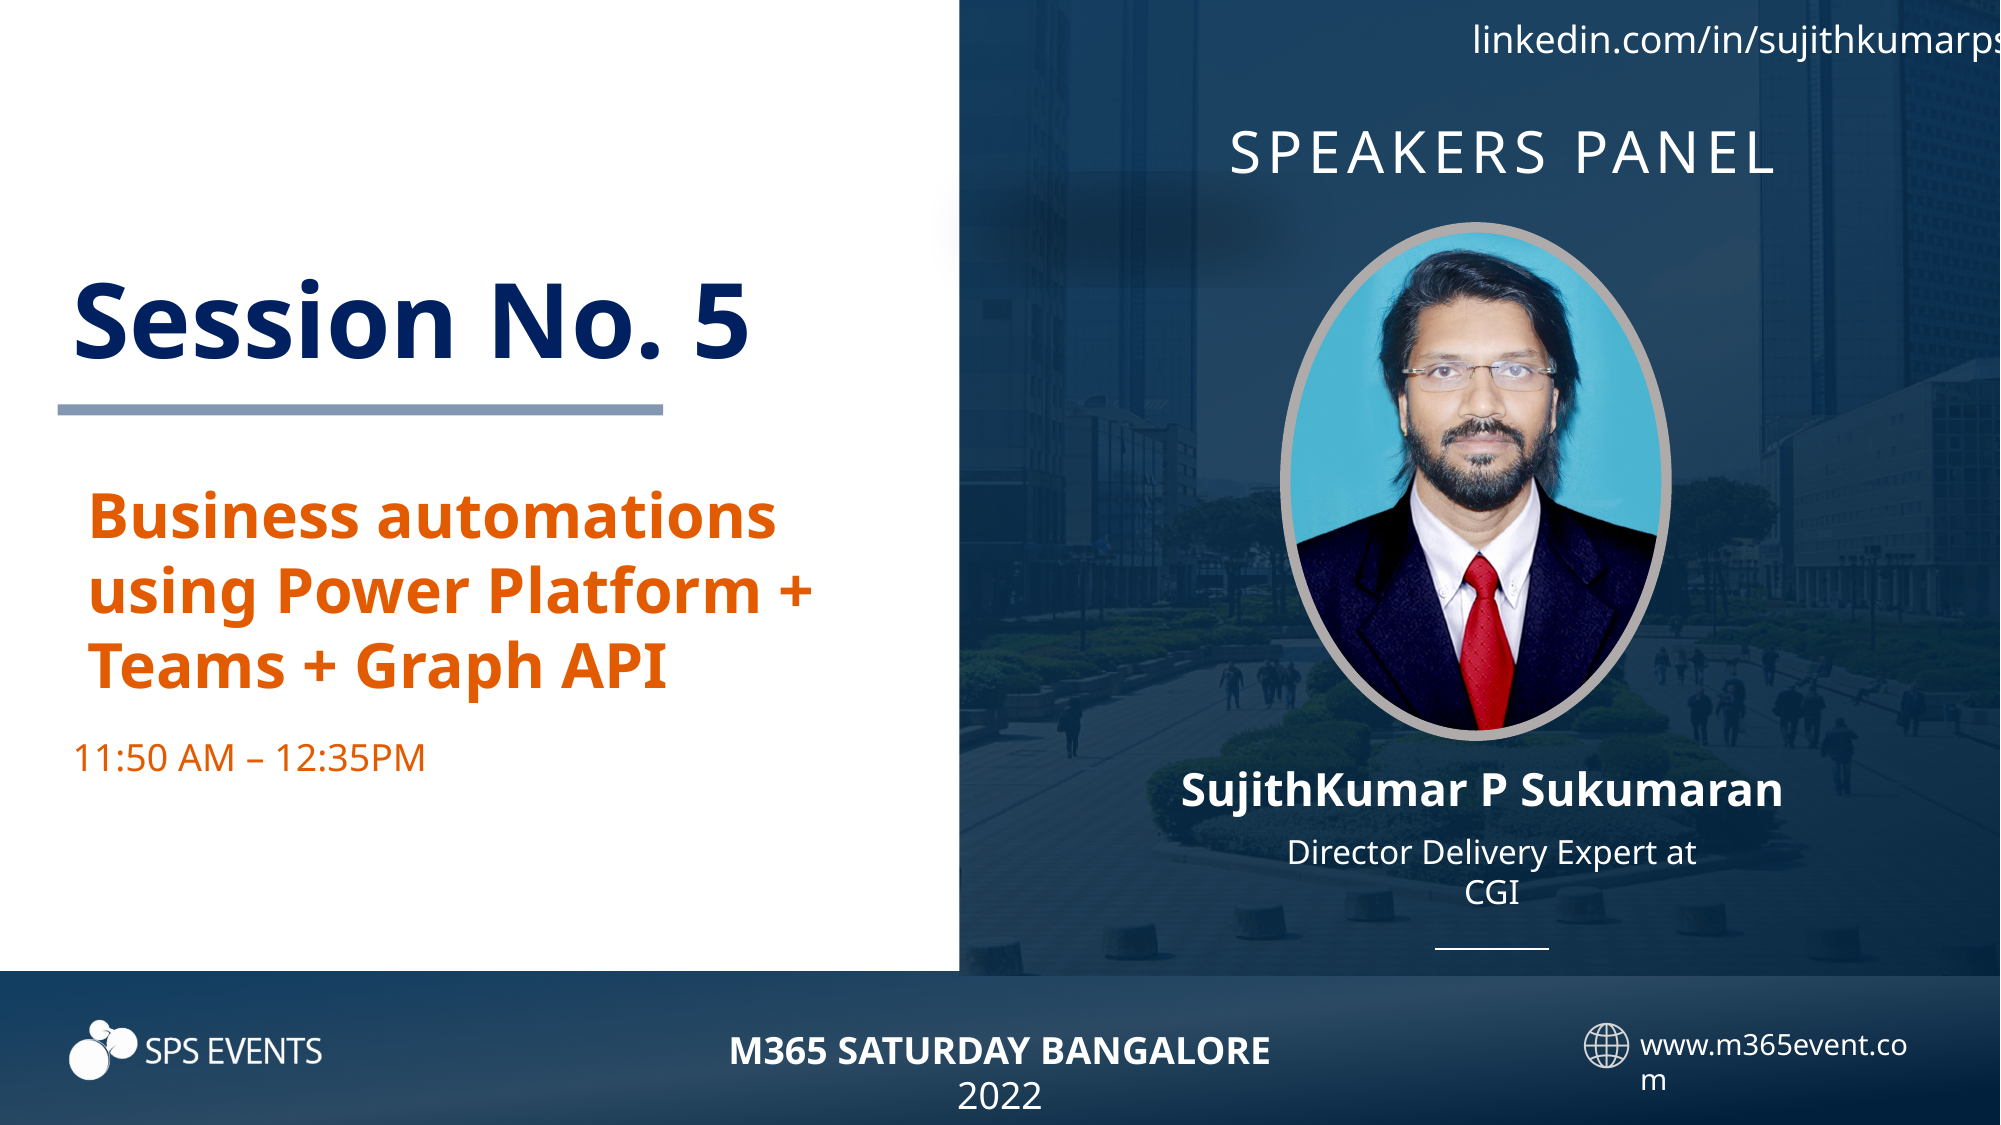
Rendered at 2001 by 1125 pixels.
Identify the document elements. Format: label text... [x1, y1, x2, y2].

picture [0, 0, 2000, 1125]
text_box [57, 403, 664, 416]
text_box [58, 61, 909, 380]
text_box 11:50 AM – 12:35PM [57, 702, 941, 812]
text_box SujithKumar P Sukumaran [1156, 753, 1809, 803]
text_box Business automations using Power Platform + Teams + Graph API [72, 468, 956, 578]
text_box SPEAKERS PANEL [1176, 86, 1829, 186]
text_box linkedin.com/in/sujithkumarps [1457, 8, 2000, 68]
text_box Director Delivery Expert at CGI [1266, 823, 1718, 937]
